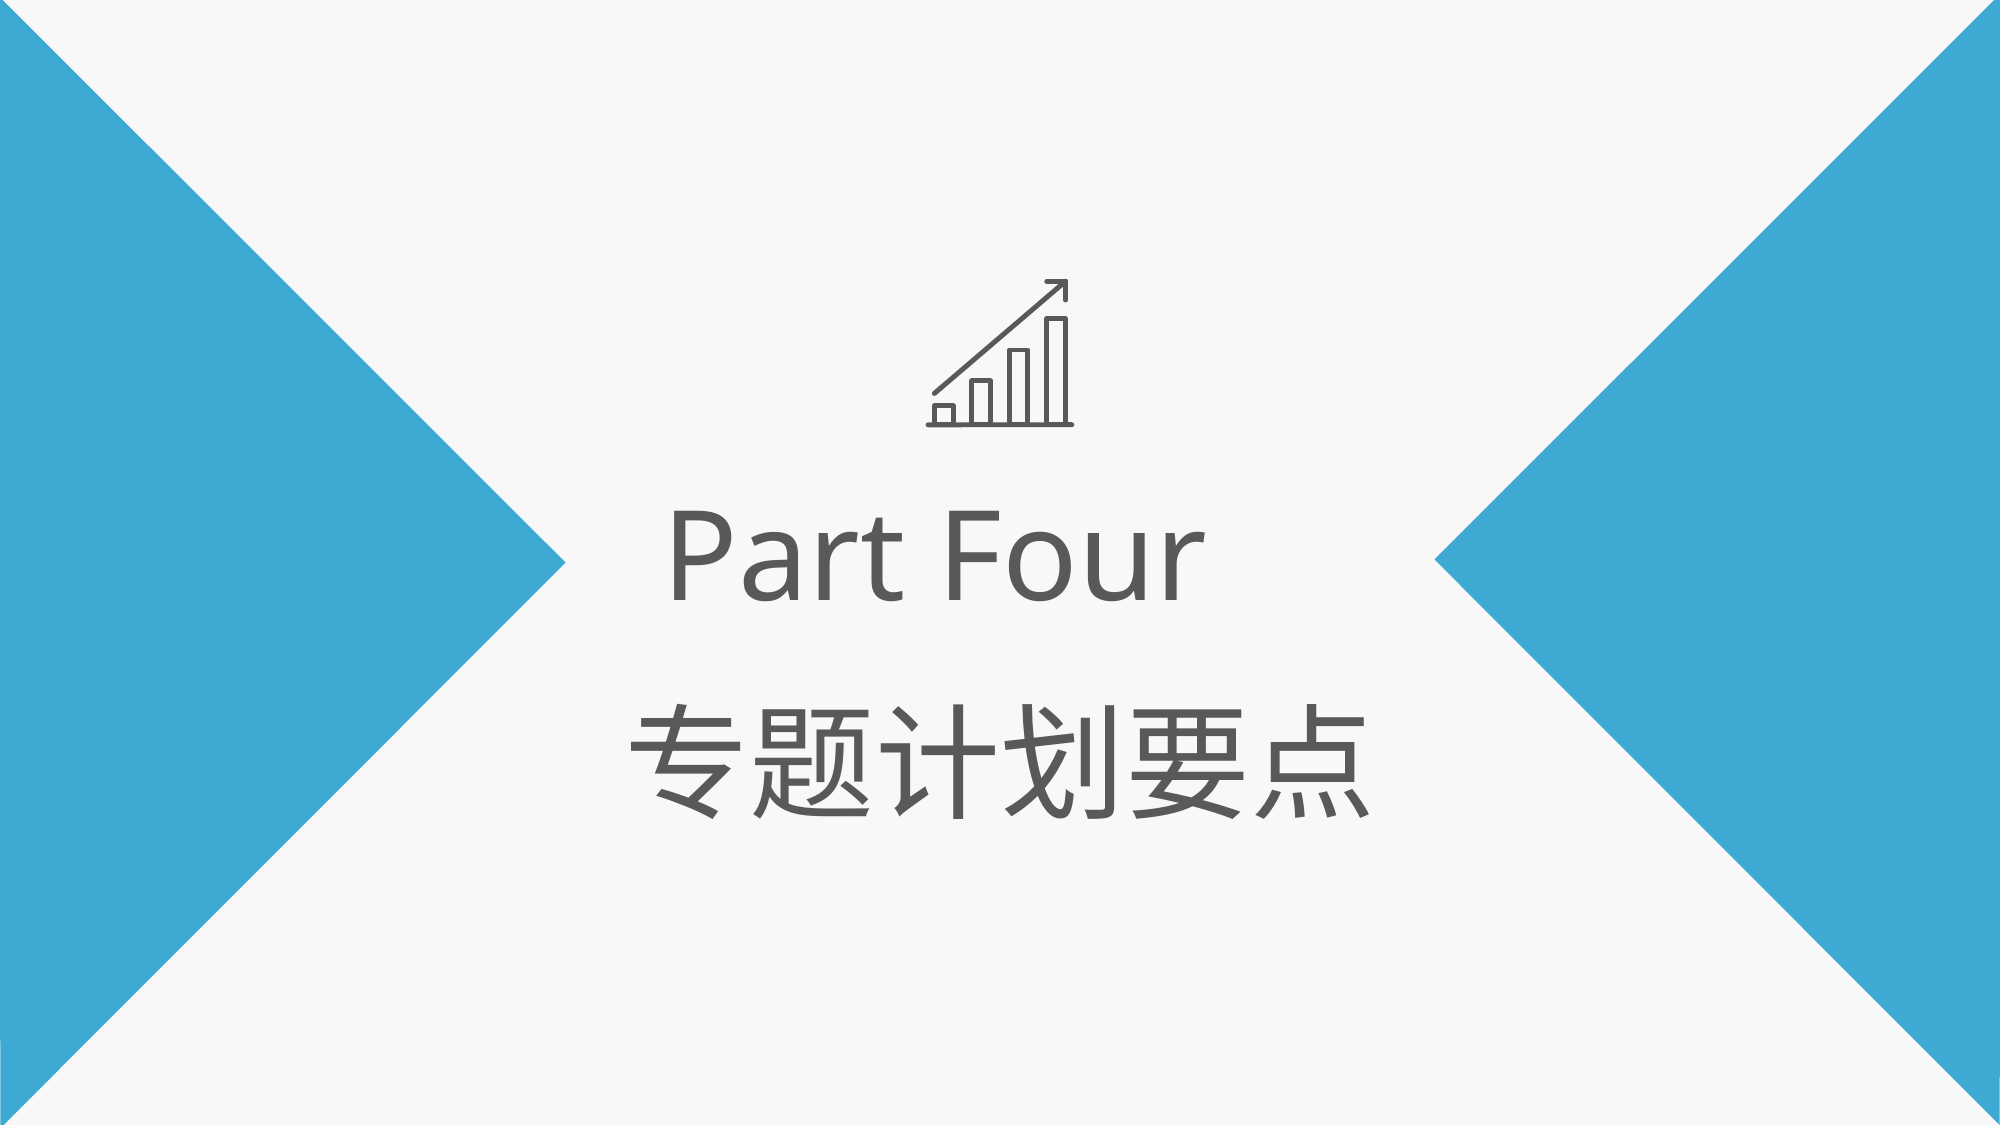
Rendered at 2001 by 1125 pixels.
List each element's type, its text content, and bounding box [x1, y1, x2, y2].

text_box Part Four [536, 467, 1464, 633]
text_box [0, 0, 568, 1125]
text_box [1432, 0, 2000, 1125]
text_box 专题计划要点 [578, 677, 1422, 842]
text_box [928, 281, 1072, 425]
